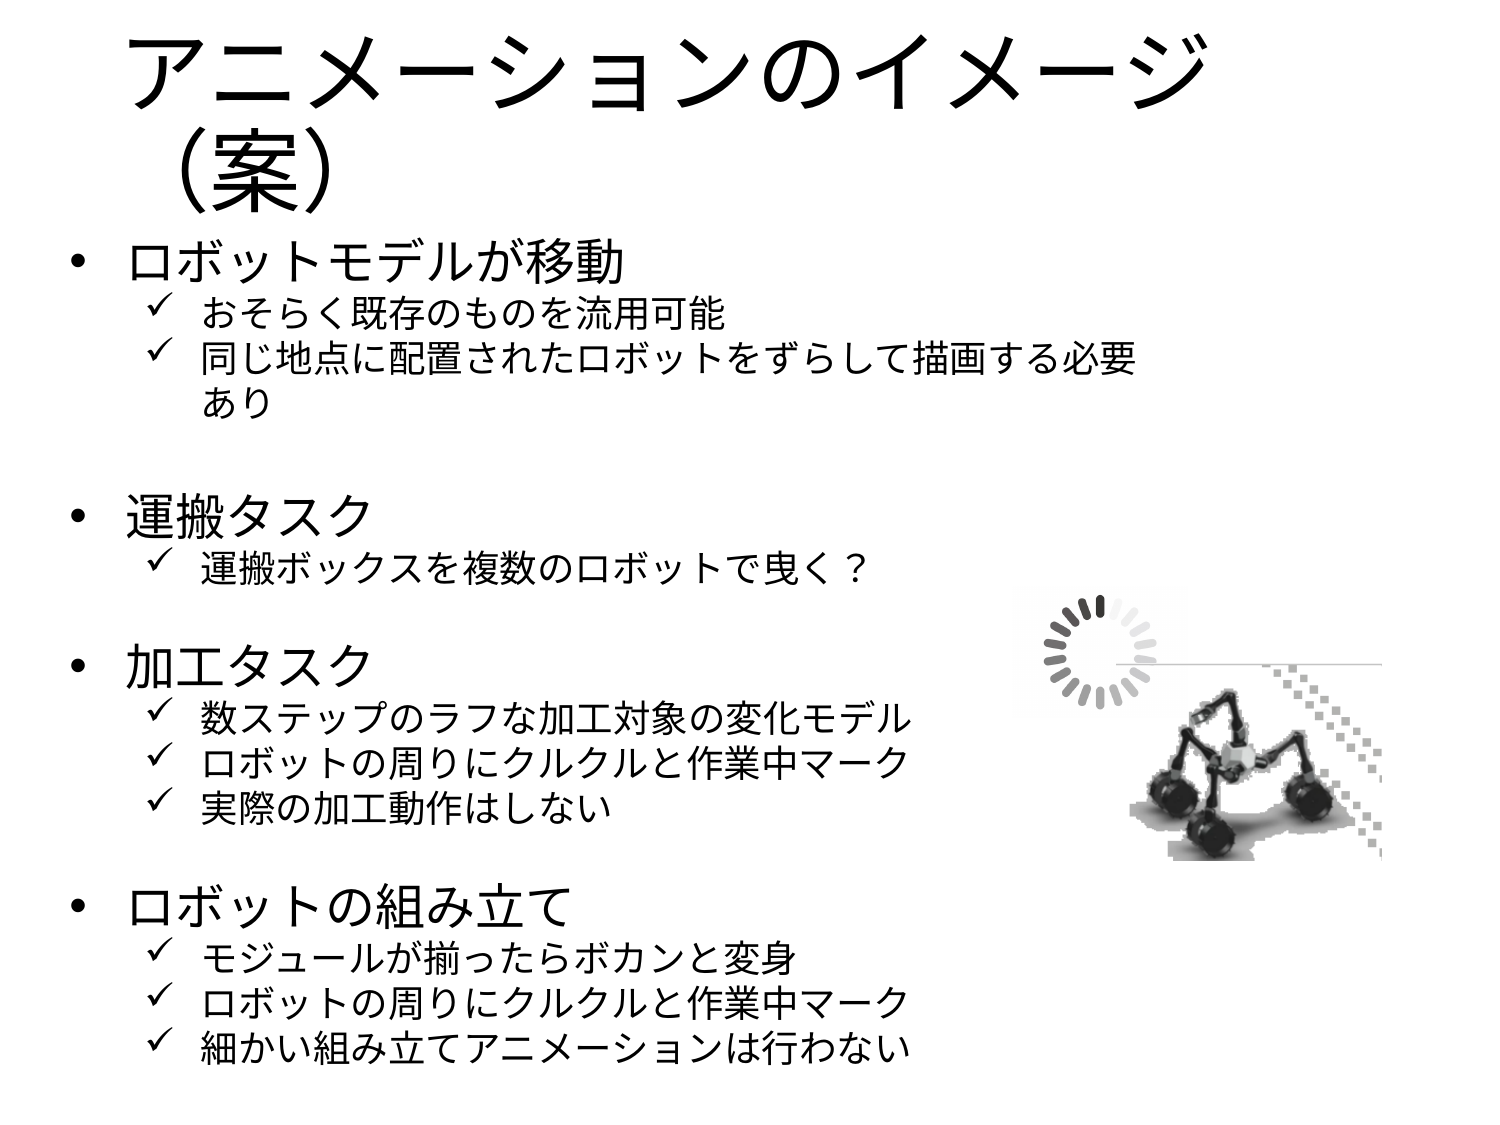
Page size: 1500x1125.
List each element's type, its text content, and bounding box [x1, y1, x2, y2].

text_box ロボットモデルが移動 おそらく既存のものを流用可能 同じ地点に配置されたロボットをずらして描画する必要あり 運搬タスク 運搬ボックスを複数のロボットで曳く？ 加工タスク 数ステップのラフな加工対象の変化モデル ロボットの周りにクルクルと作業中マーク 実際の加工動作はしない ロボットの組み立て モジュールが揃ったらボカンと変身 ロボットの周りにクルクルと作業中マーク 細かい組み立てアニメーションは行わない [54, 222, 1158, 1078]
text_box アニメーションのイメージ（案） [103, 17, 1397, 236]
picture [1011, 585, 1383, 862]
